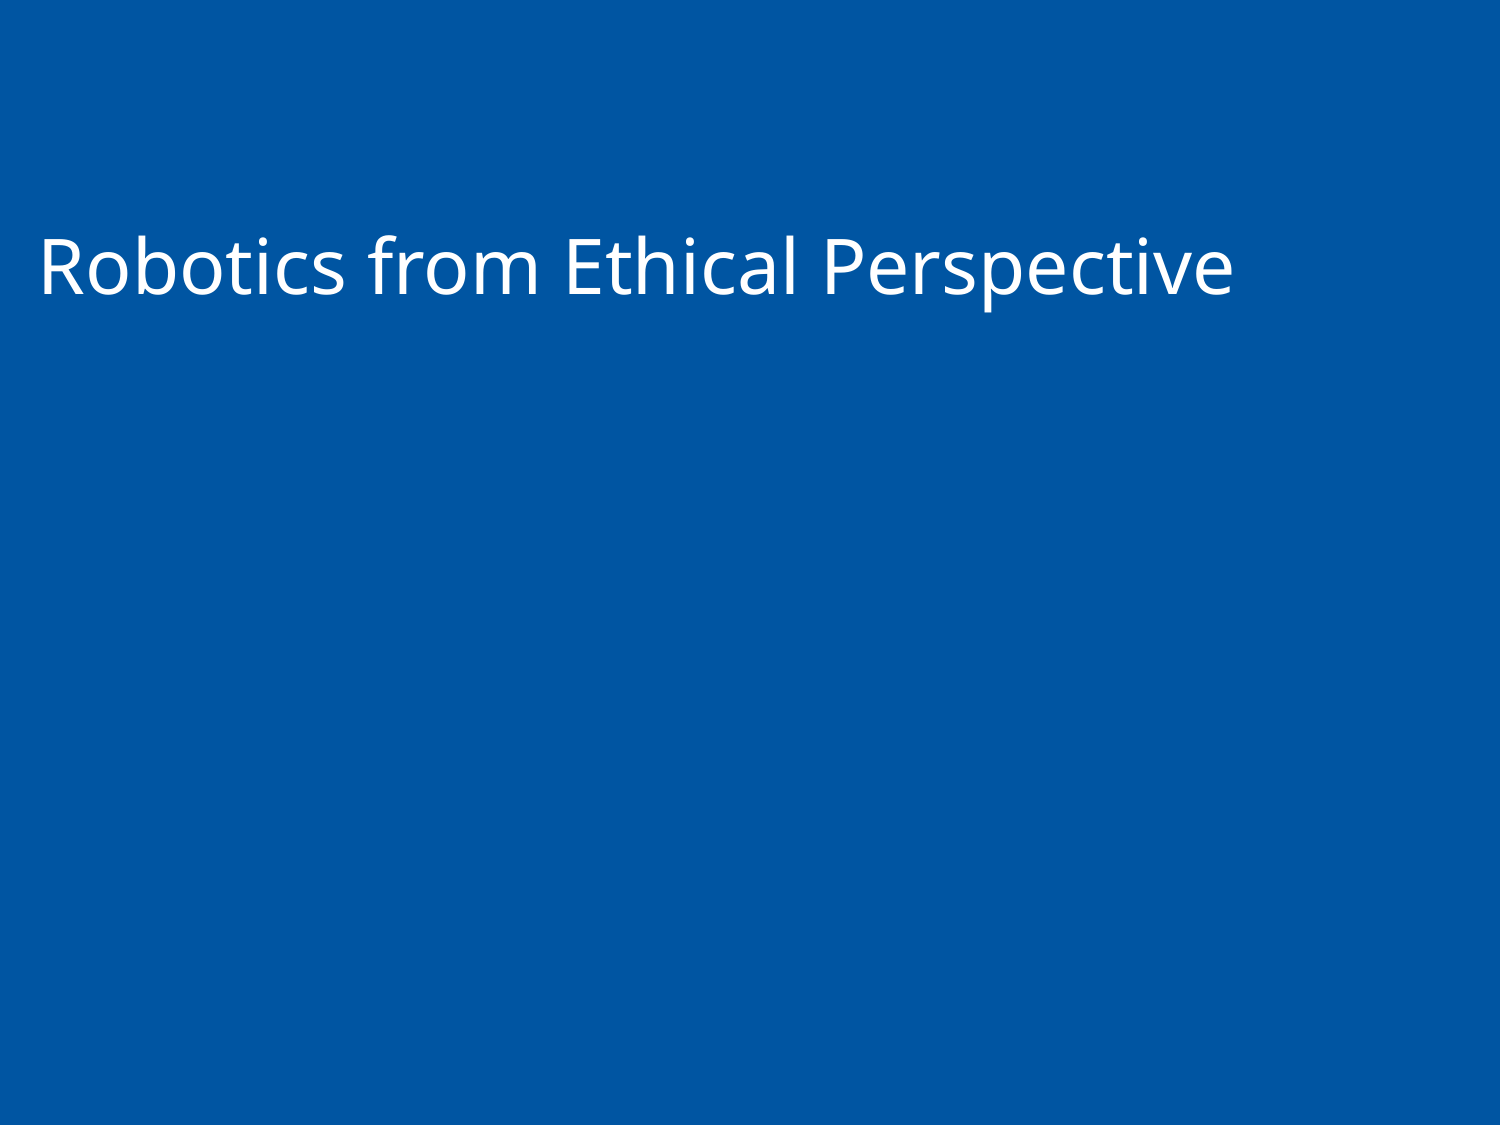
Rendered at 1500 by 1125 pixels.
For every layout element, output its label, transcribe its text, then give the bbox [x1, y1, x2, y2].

title Robotics from Ethical Perspective [22, 197, 1473, 343]
